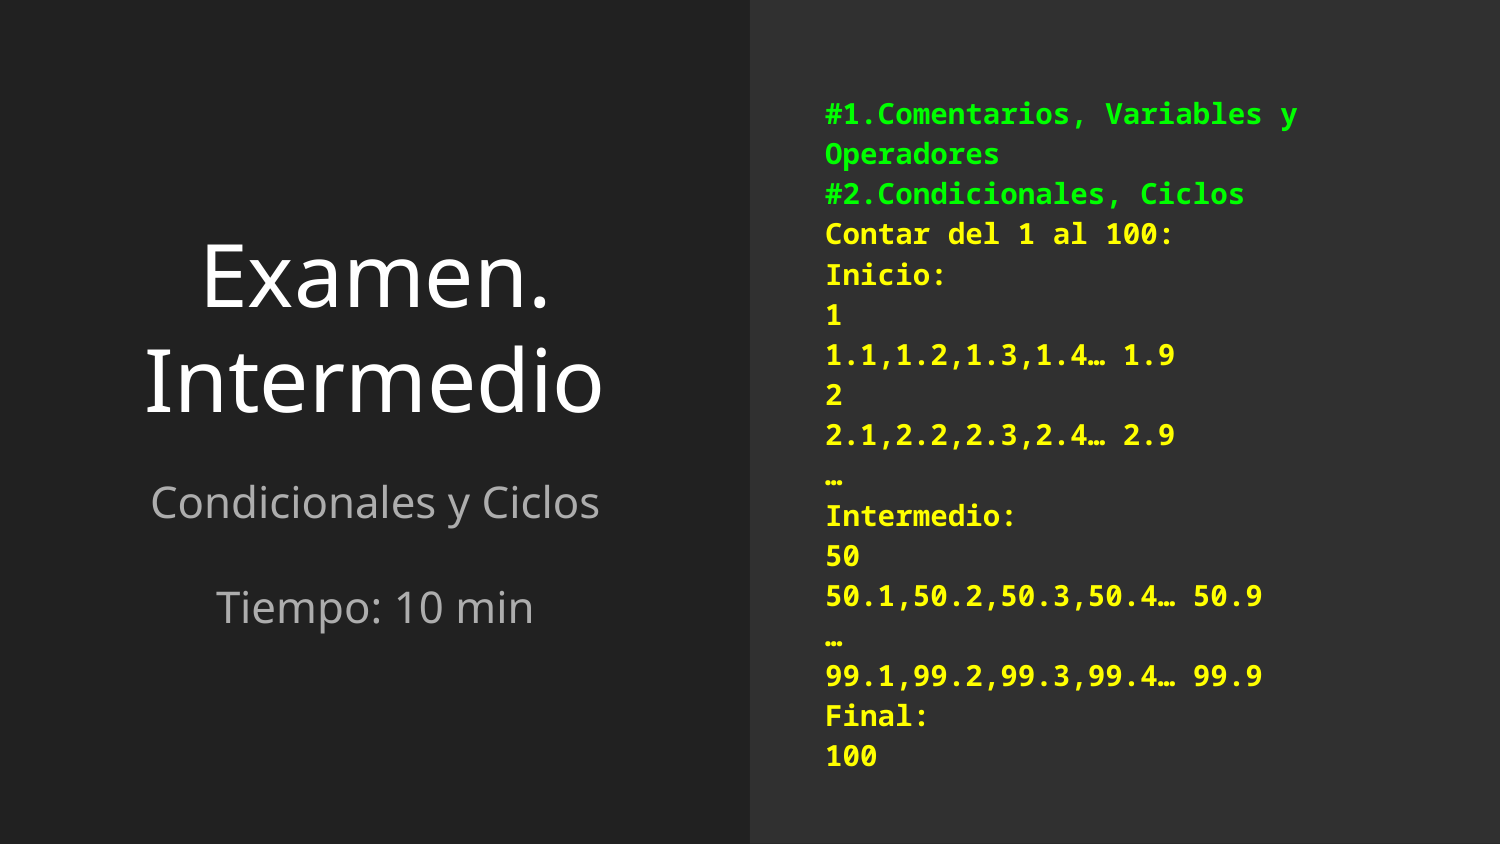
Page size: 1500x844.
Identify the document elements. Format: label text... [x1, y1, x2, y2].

subtitle Condicionales y Ciclos Tiempo: 10 min [43, 459, 708, 663]
title Examen. Intermedio [43, 202, 708, 446]
list #1.Comentarios, Variables y Operadores #2.Condicionales, Ciclos Contar del 1 al 100: Inicio: 1 1.1,1.2,1.3,1.4… 1.9 2 2.1,2.2,2.3,2.4… 2.9 … Intermedio: 50 50.1,50.2,50.3,50.4… 50.9 … 99.1,99.2,99.3,99.4… 99.9 Final: 100 [810, 118, 1440, 784]
